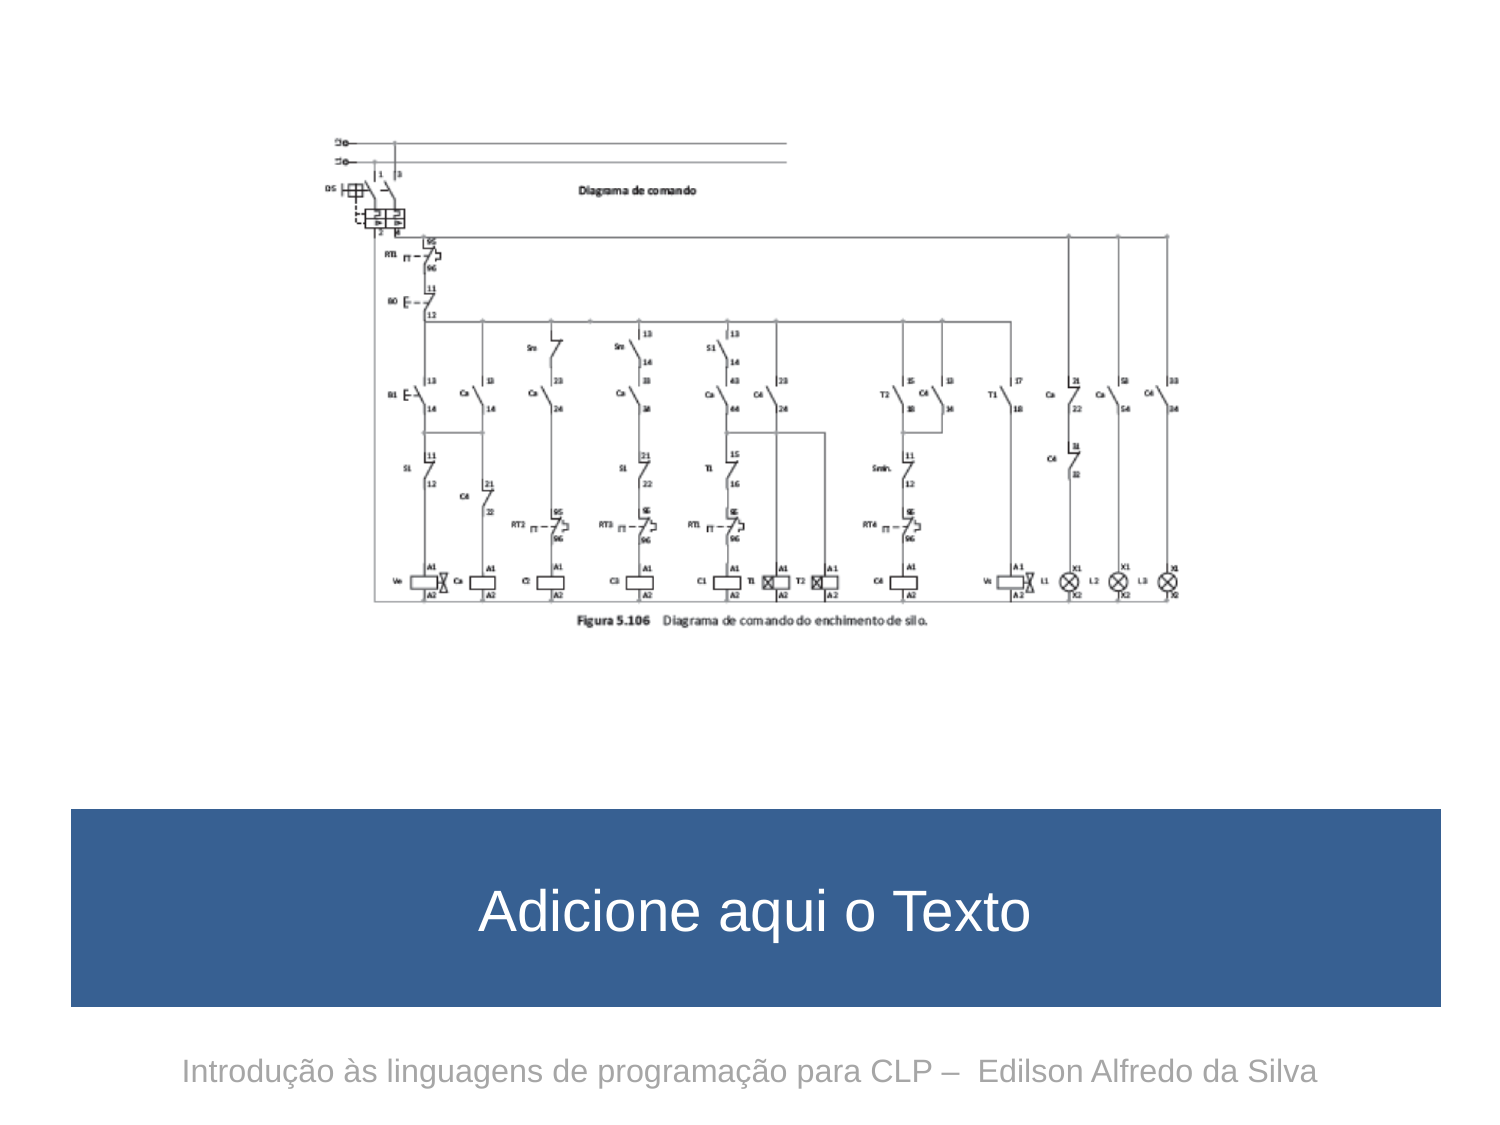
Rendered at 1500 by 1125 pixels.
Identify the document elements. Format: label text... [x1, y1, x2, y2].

text_box Adicione aqui o Texto [70, 808, 1442, 1008]
footer Introdução às linguagens de programação para CLP – Edilson Alfredo da Silva [0, 1042, 1500, 1103]
picture [294, 0, 1207, 843]
